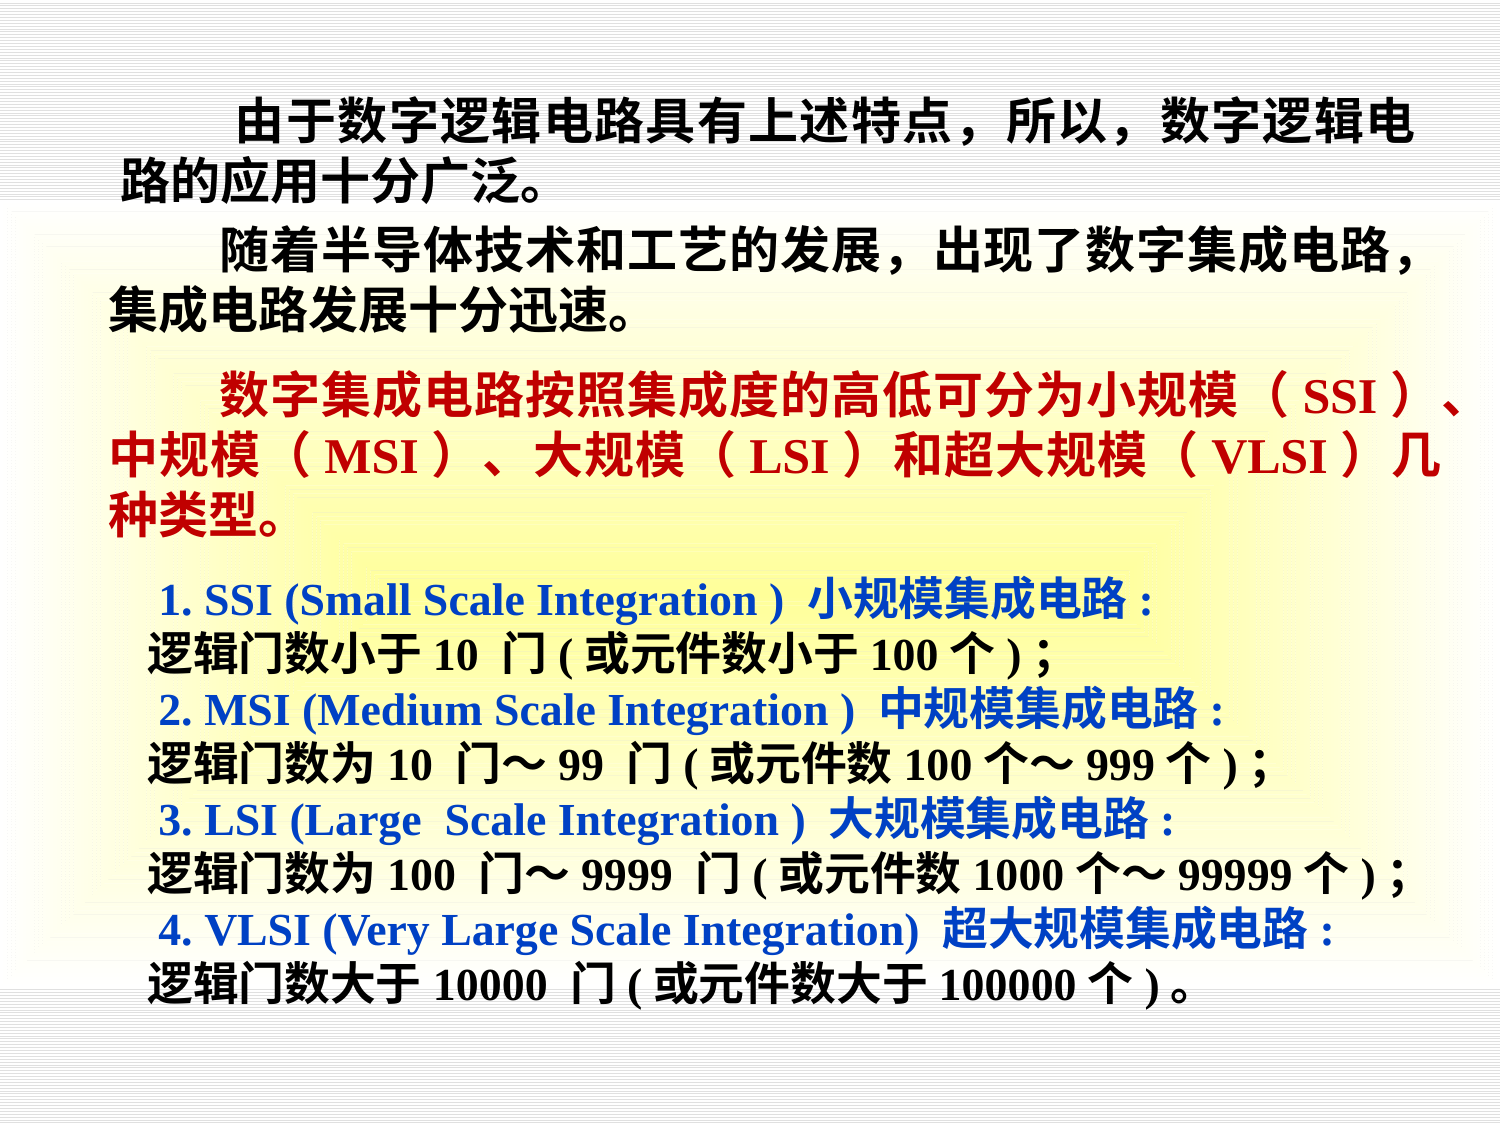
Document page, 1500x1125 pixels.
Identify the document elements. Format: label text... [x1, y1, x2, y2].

text_box 由于数字逻辑电路具有上述特点，所以，数字逻辑电路的应用十分广泛。 [105, 81, 1431, 210]
text_box 随着半导体技术和工艺的发展，出现了数字集成电路，集成电路发展十分迅速。 数字集成电路按照集成度的高低可分为小规模（SSI）、中规模（MSI）、大规模（LSI）和超大规模（VLSI）几种类型。 [93, 210, 1457, 551]
text_box 1. SSI (Small Scale Integration ) 小规模集成电路: 逻辑门数小于10 门(或元件数小于100个)； 2. MSI (Medium Scale Integration ) 中规模集成电路: 逻辑门数为10 门～99 门(或元件数100个～999个)； 3. LSI (Large Scale Integration ) 大规模集成电路: 逻辑门数为100 门～9999 门(或元件数1000个～99999个)； 4. VLSI (Very Large Scale Integration) 超大规模集成电路: 逻辑门数大于10000 门(或元件数大于100000个)。 [41, 562, 1500, 1018]
